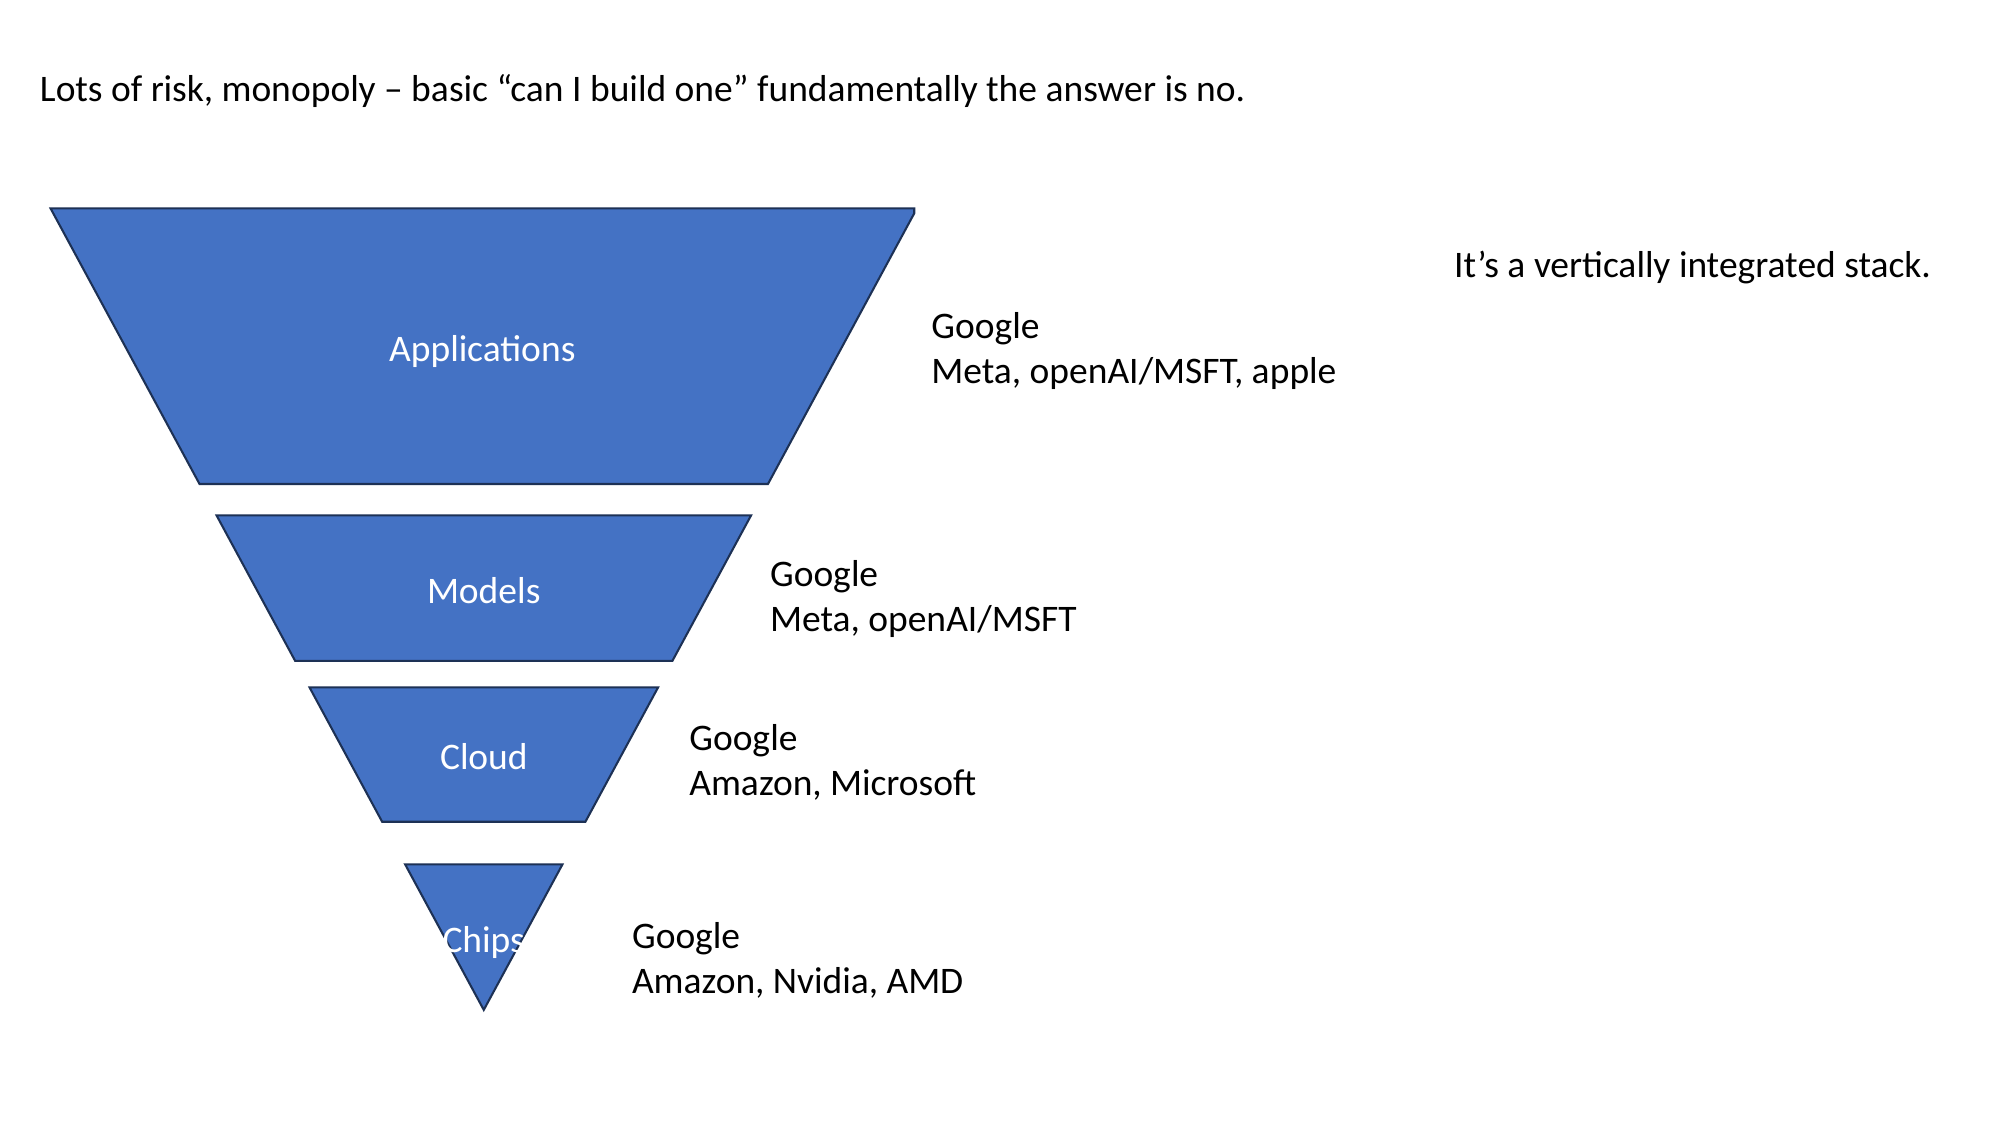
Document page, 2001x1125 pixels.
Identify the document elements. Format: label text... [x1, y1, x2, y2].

text_box Google Amazon, Microsoft [674, 705, 992, 811]
text_box Lots of risk, monopoly – basic “can I build one” fundamentally the answer is no. [25, 56, 1262, 117]
text_box Chips [403, 863, 565, 1013]
text_box It’s a vertically integrated stack. [1439, 232, 1947, 293]
text_box Applications [48, 207, 916, 486]
text_box Google Amazon, Nvidia, AMD [617, 903, 979, 1009]
text_box Cloud [307, 686, 660, 823]
text_box Models [214, 514, 753, 662]
text_box Google Meta, openAI/MSFT, apple [916, 293, 1352, 398]
text_box Google Meta, openAI/MSFT [755, 541, 1092, 647]
